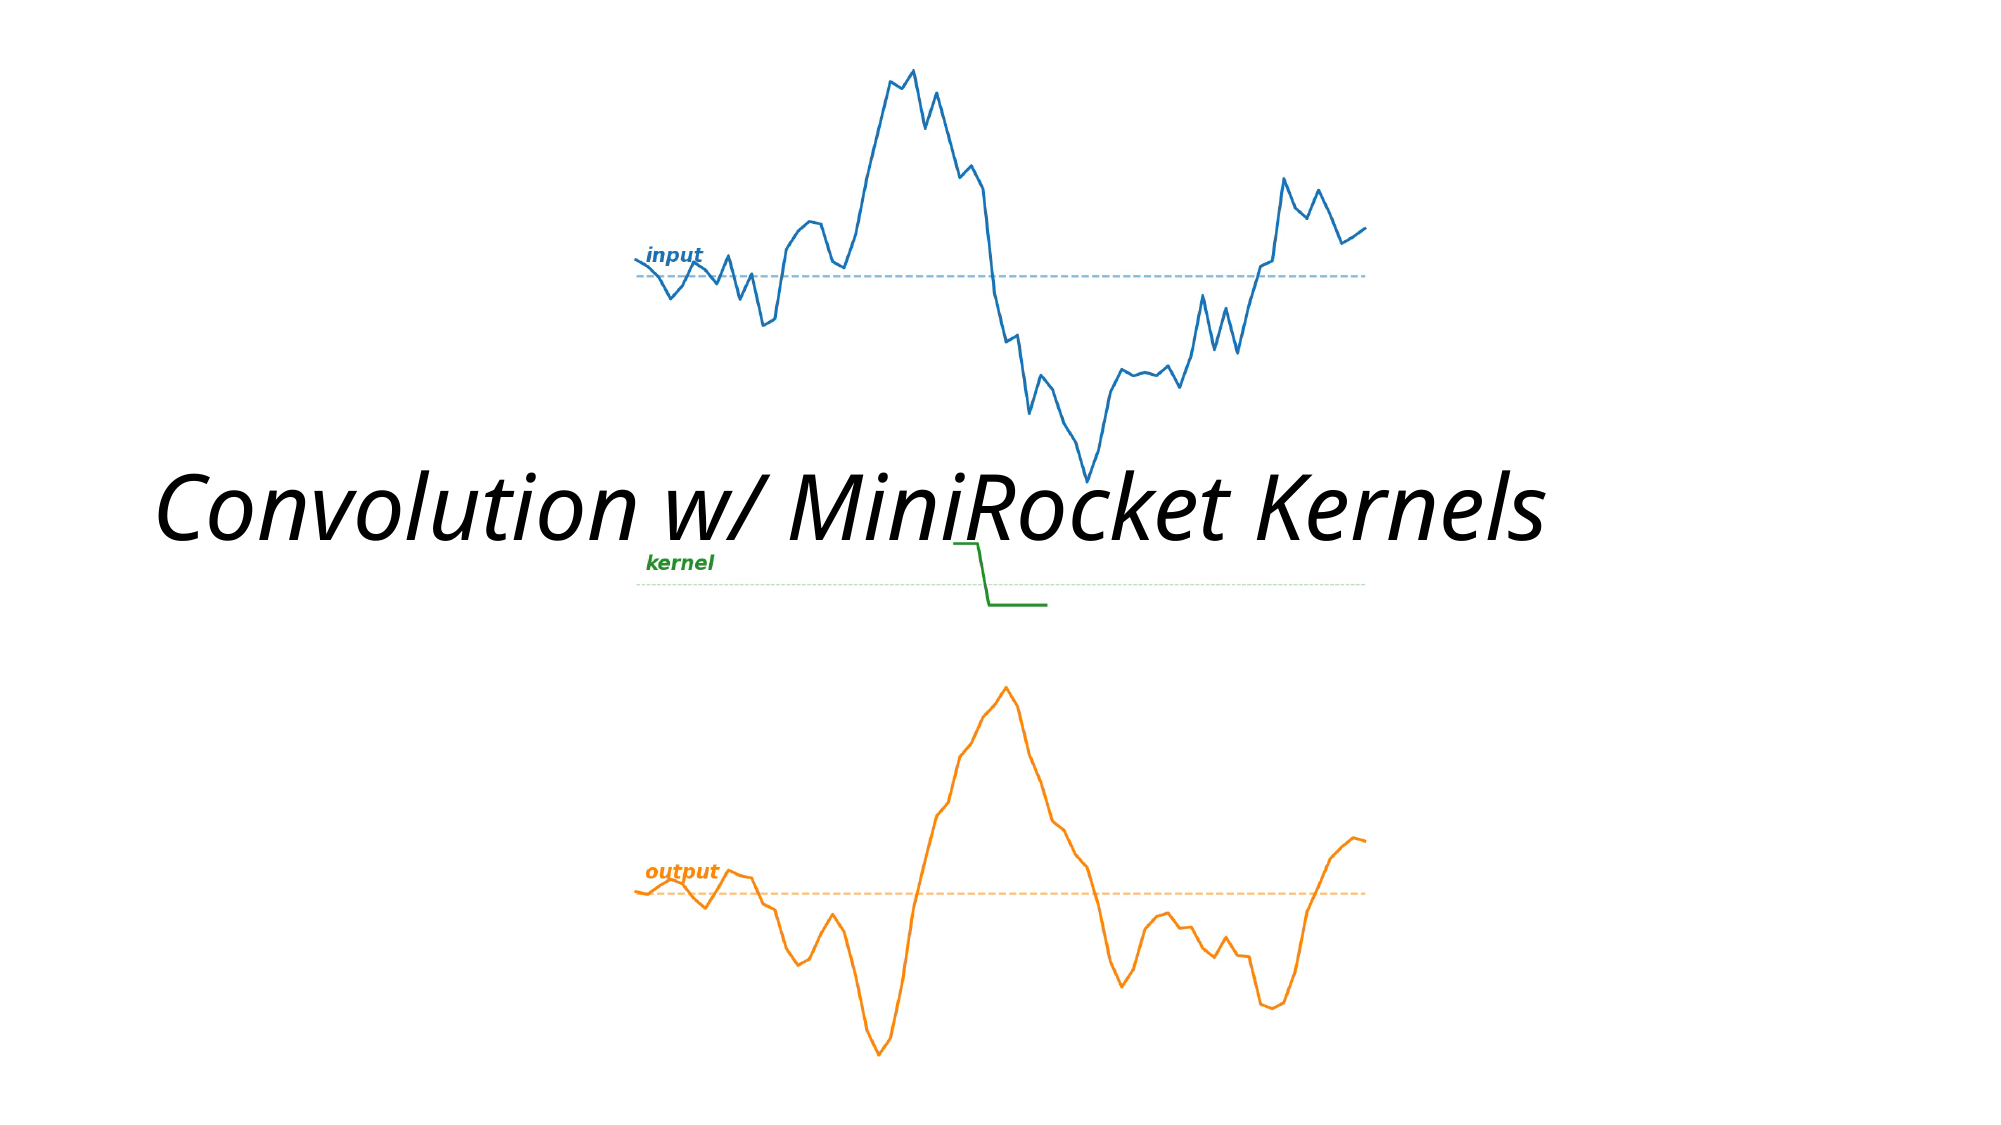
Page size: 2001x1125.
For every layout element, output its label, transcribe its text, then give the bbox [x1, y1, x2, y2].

text_box Convolution w/ MiniRocket Kernels [1423, 453, 1863, 672]
text_box Convolution w/ MiniRocket Kernels [137, 453, 577, 672]
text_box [577, 0, 1423, 1125]
